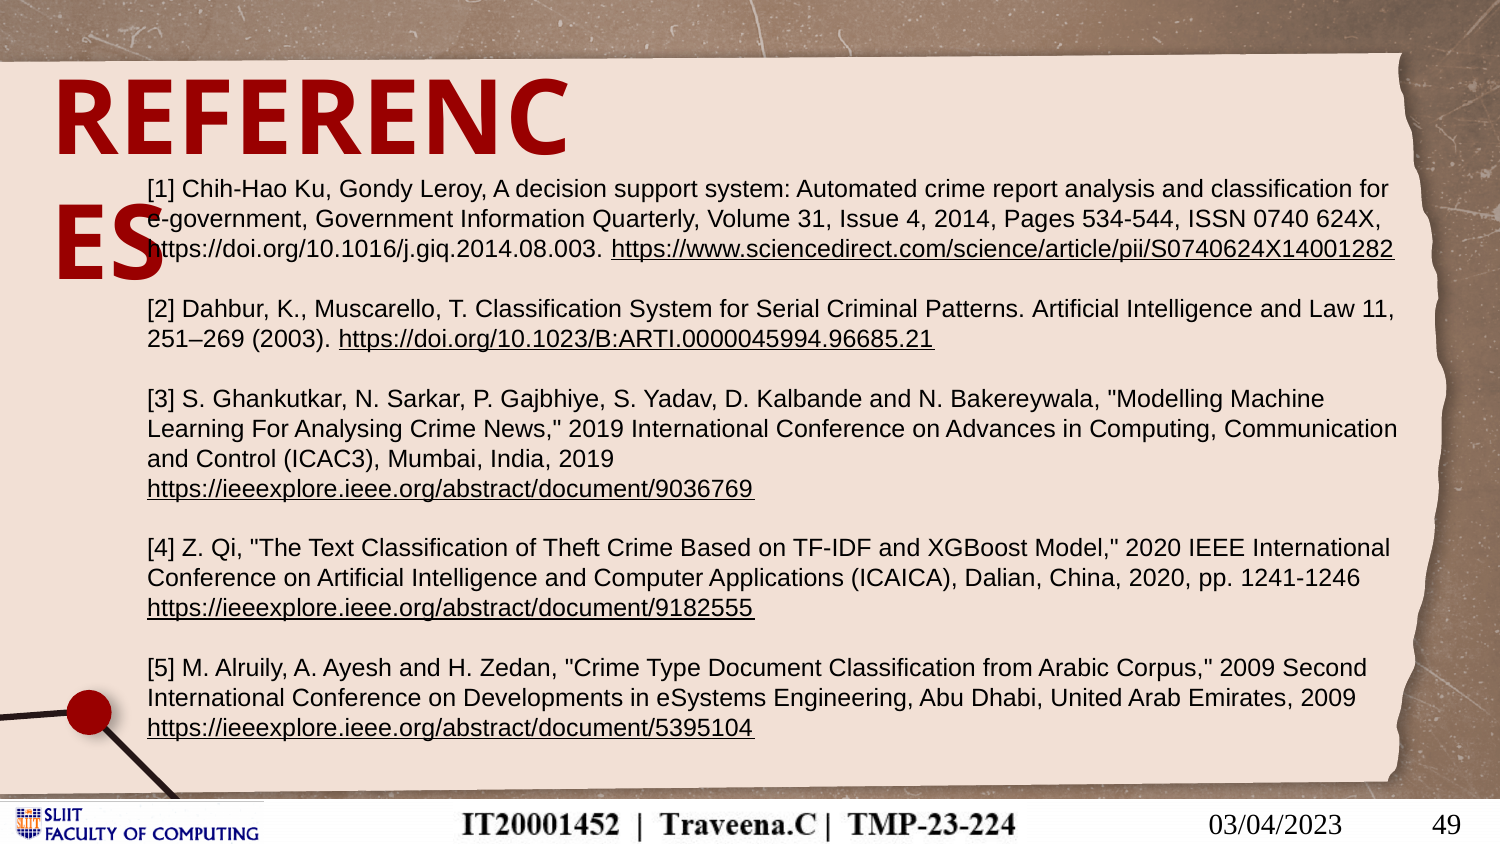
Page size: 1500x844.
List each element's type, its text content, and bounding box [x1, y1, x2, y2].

title REFERENCES [35, 35, 607, 176]
picture [0, 0, 1500, 844]
text_box [1] Chih-Hao Ku, Gondy Leroy, A decision support system: Automated crime report analysis and classification for e-government, Government Information Quarterly, Volume 31, Issue 4, 2014, Pages 534-544, ISSN 0740 624X, https://doi.org/10.1016/j.giq.2014.08.003. https://www.sciencedirect.com/science/article/pii/S0740624X14001282 [2] Dahbur, K., Muscarello, T. Classification System for Serial Criminal Patterns. Artificial Intelligence and Law 11, 251–269 (2003). https://doi.org/10.1023/B:ARTI.0000045994.96685.21 [3] S. Ghankutkar, N. Sarkar, P. Gajbhiye, S. Yadav, D. Kalbande and N. Bakereywala, "Modelling Machine Learning For Analysing Crime News," 2019 International Conference on Advances in Computing, Communication and Control (ICAC3), Mumbai, India, 2019 https://ieeexplore.ieee.org/abstract/document/9036769 [4] Z. Qi, "The Text Classification of Theft Crime Based on TF-IDF and XGBoost Model," 2020 IEEE International Conference on Artificial Intelligence and Computer Applications (ICAICA), Dalian, China, 2020, pp. 1241-1246 https://ieeexplore.ieee.org/abstract/document/9182555 [5] M. Alruily, A. Ayesh and H. Zedan, "Crime Type Document Classification from Arabic Corpus," 2009 Second International Conference on Developments in eSystems Engineering, Abu Dhabi, United Arab Emirates, 2009 https://ieeexplore.ieee.org/abstract/document/5395104 [131, 165, 1418, 797]
